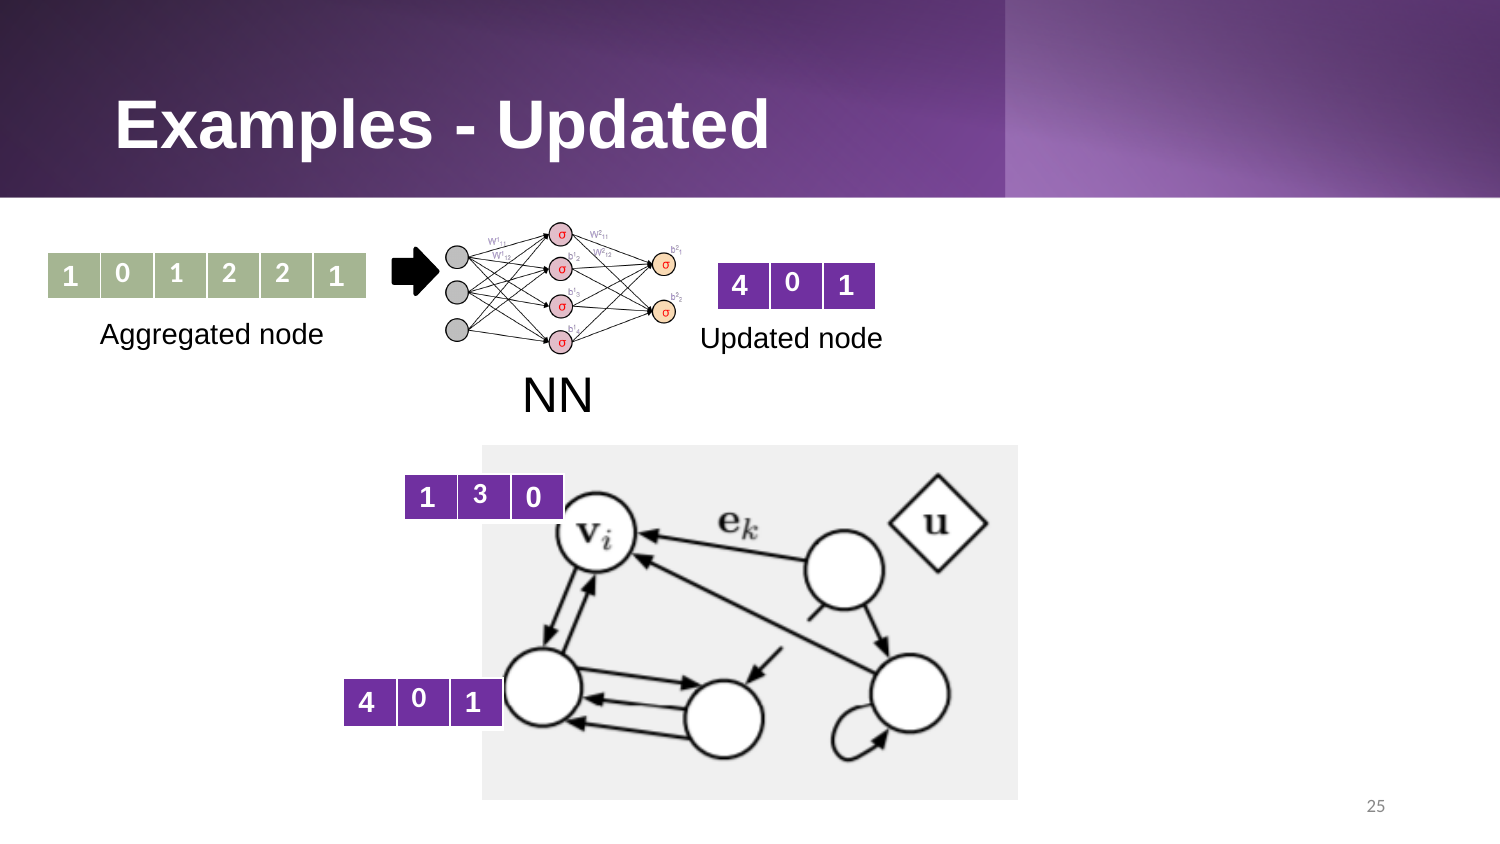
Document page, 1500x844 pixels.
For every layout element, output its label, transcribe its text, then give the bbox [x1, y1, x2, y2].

table_header 1 [48, 253, 100, 298]
table_header 0 [101, 253, 153, 298]
picture [445, 222, 695, 357]
table_header 0 [771, 263, 822, 309]
table_header 1 [451, 679, 476, 726]
picture [0, 0, 1500, 199]
table_header 1 [155, 253, 206, 298]
table_header 2 [208, 253, 259, 298]
table_header 0 [398, 679, 449, 726]
picture [481, 445, 1018, 800]
table_header 4 [344, 679, 396, 726]
table_header 1 [405, 475, 457, 519]
slide_number 25 [1059, 782, 1397, 827]
title Examples - Updated [103, 44, 1397, 208]
table_header 4 [718, 263, 769, 309]
text_box NN [507, 365, 634, 430]
table_header 1 [824, 263, 875, 309]
table_header 1 [314, 253, 366, 298]
text_box [391, 246, 440, 297]
table_header 2 [261, 253, 312, 298]
text_box Updated node [698, 312, 909, 362]
text_box Aggregated node [85, 307, 346, 358]
table_header 3 [458, 475, 476, 519]
